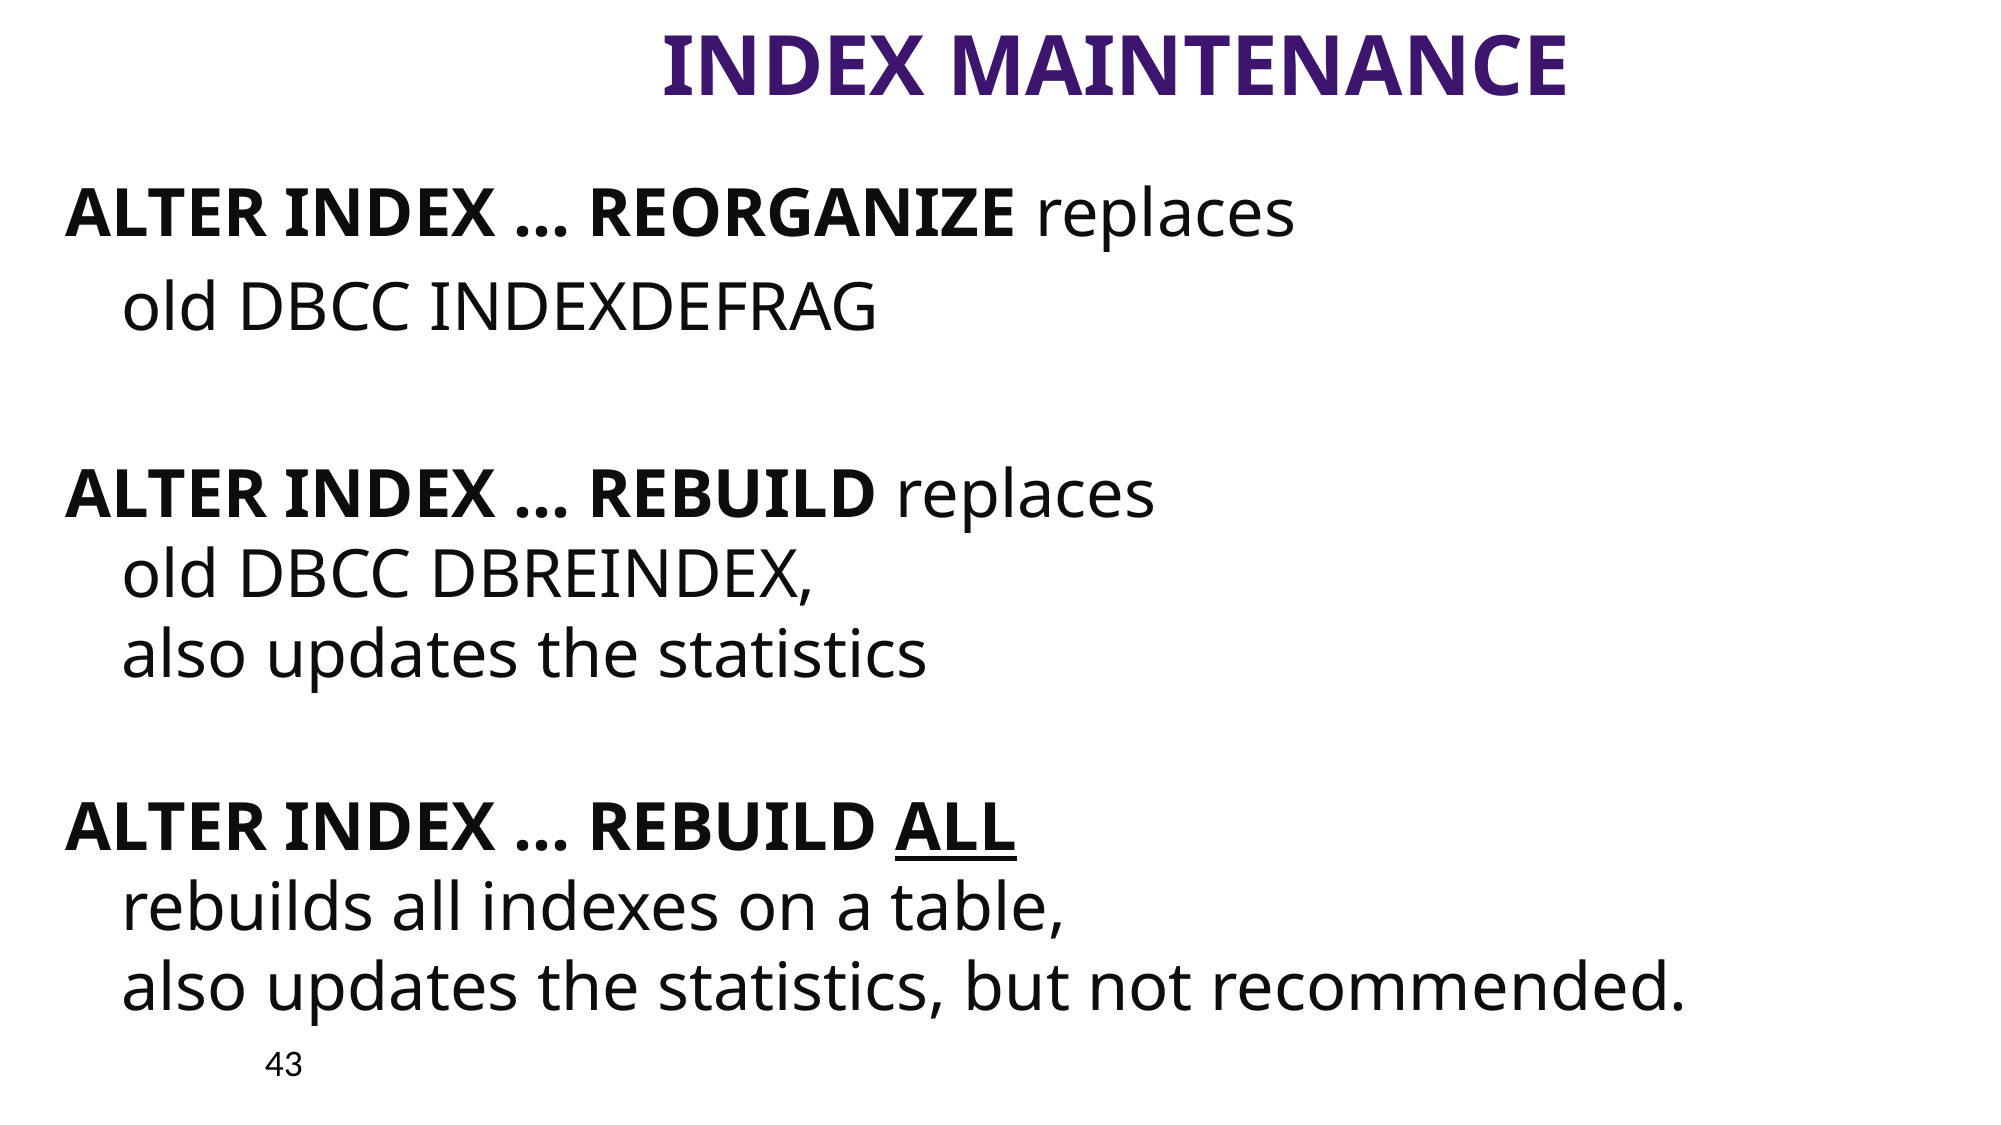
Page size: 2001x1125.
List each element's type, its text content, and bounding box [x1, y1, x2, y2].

list ALTER INDEX … REORGANIZE replaces old DBCC INDEXDEFRAG ALTER INDEX … REBUILD replaces old DBCC DBREINDEX, also updates the statistics ALTER INDEX … REBUILD ALL rebuilds all indexes on a table, also updates the statistics, but not recommended. [50, 162, 1950, 1075]
slide_number 43 [249, 1031, 337, 1092]
title INDEX MAINTENANCE [316, 0, 1917, 125]
